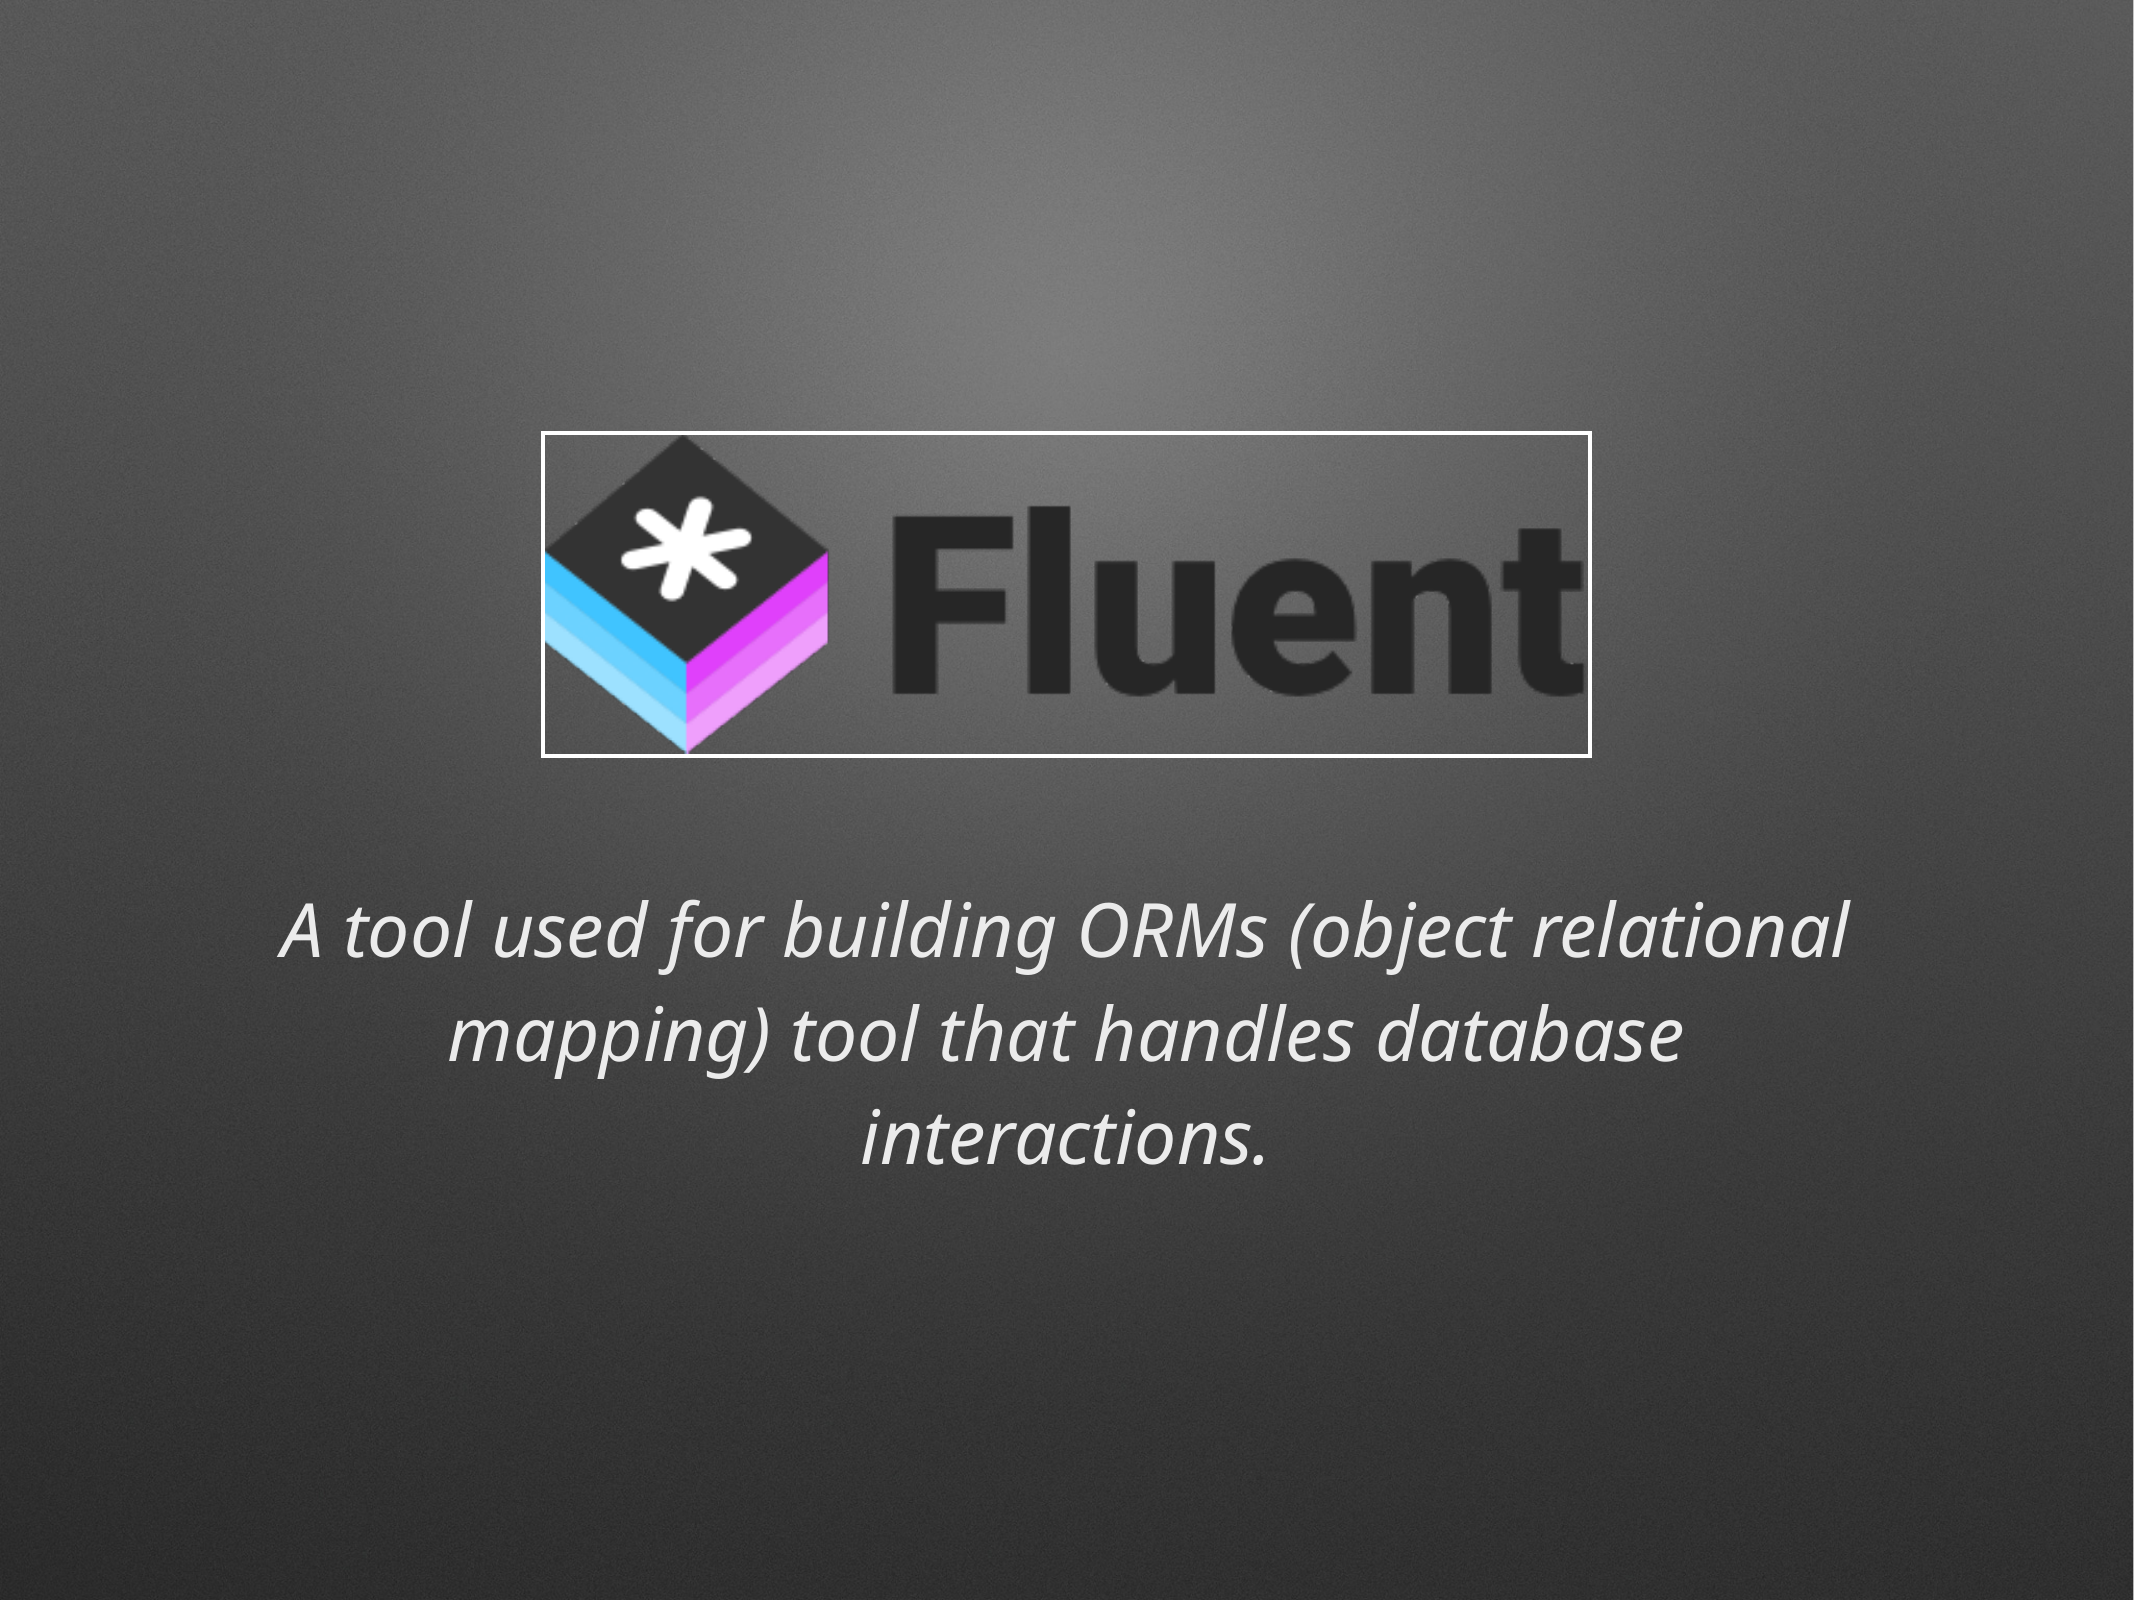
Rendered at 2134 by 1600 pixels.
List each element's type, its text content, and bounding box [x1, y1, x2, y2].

text_box A tool used for building ORMs (object relational mapping) tool that handles database interactions. [236, 854, 1897, 1195]
picture [0, 0, 2134, 1600]
